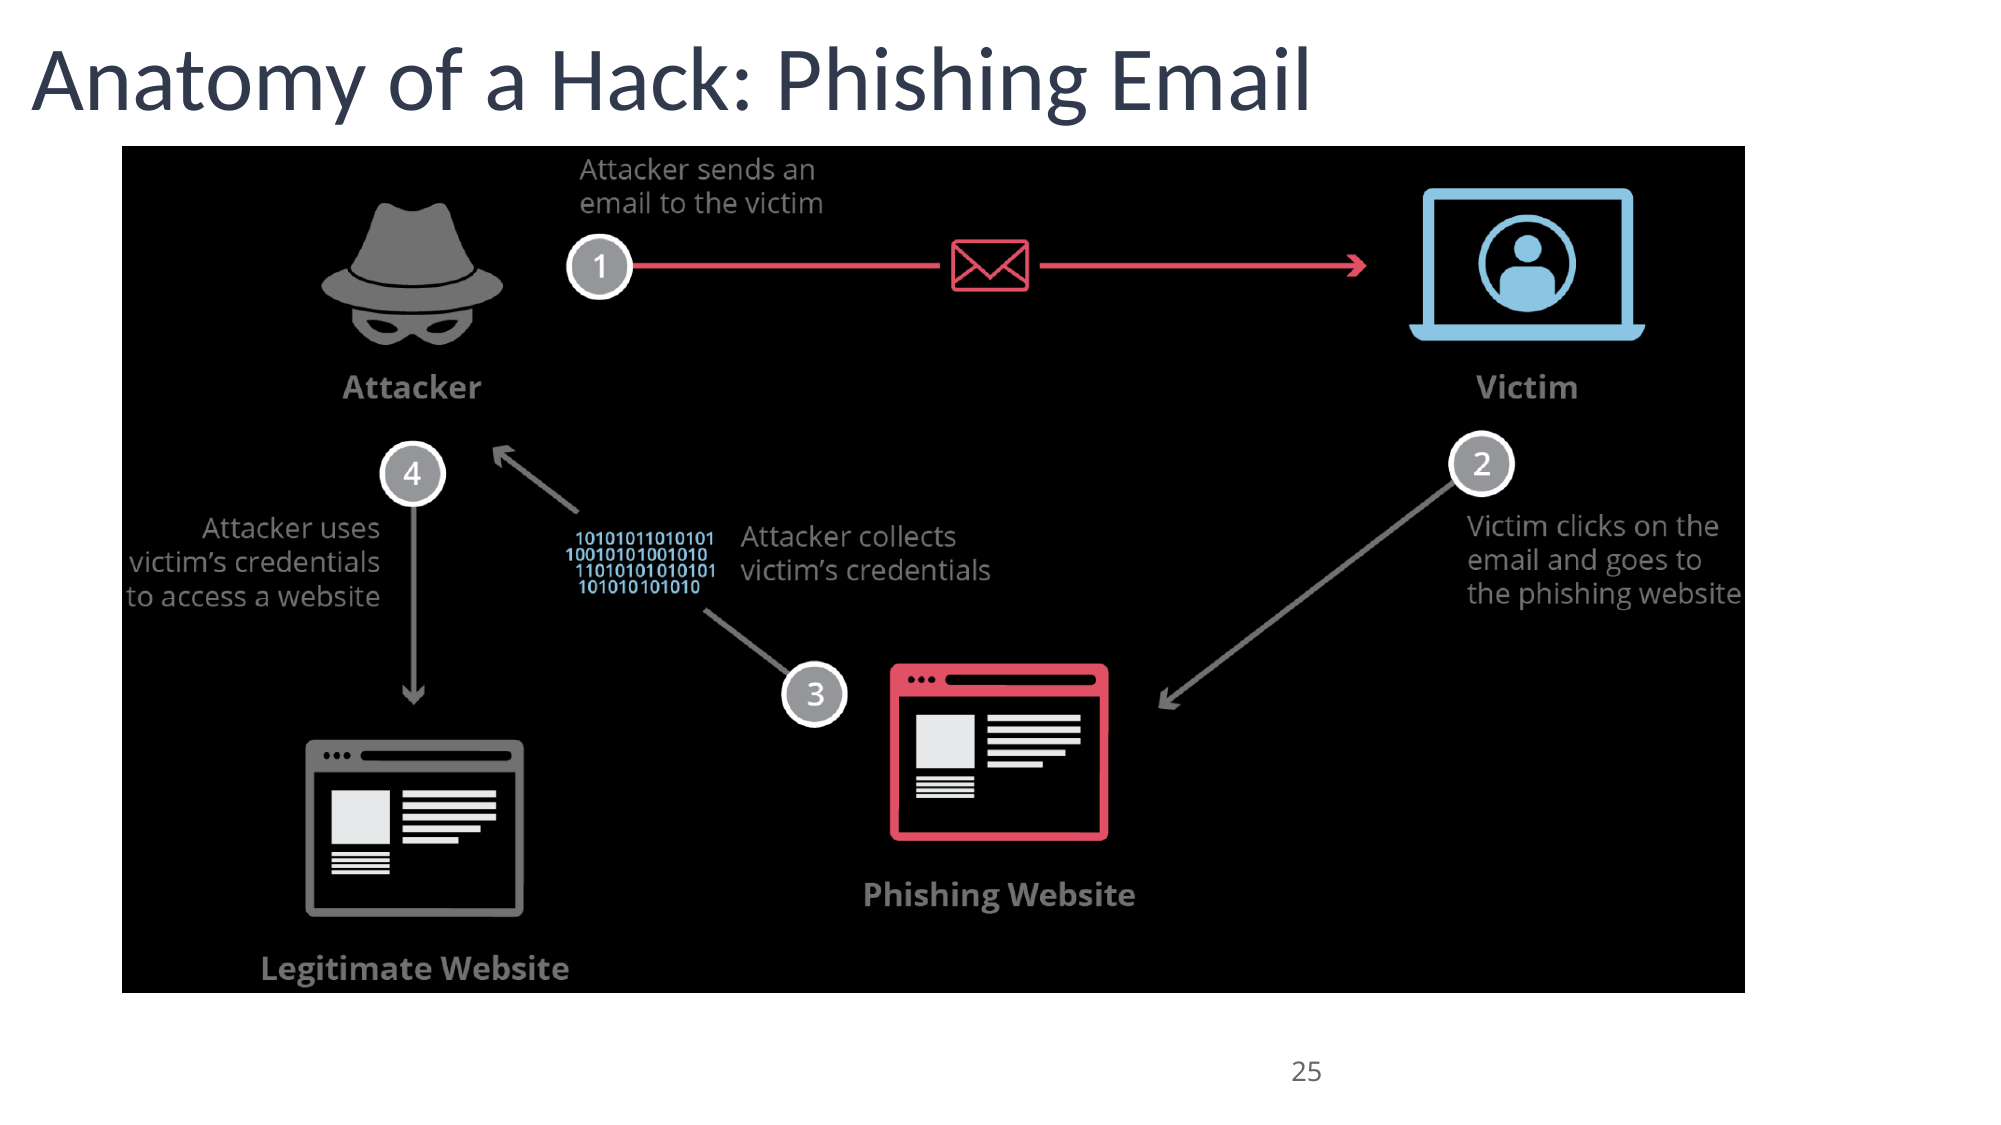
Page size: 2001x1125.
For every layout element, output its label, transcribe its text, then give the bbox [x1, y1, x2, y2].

picture [122, 146, 1745, 993]
slide_number 25 [662, 1042, 1338, 1103]
text_box Anatomy of a Hack: Phishing Email [16, 16, 1984, 146]
